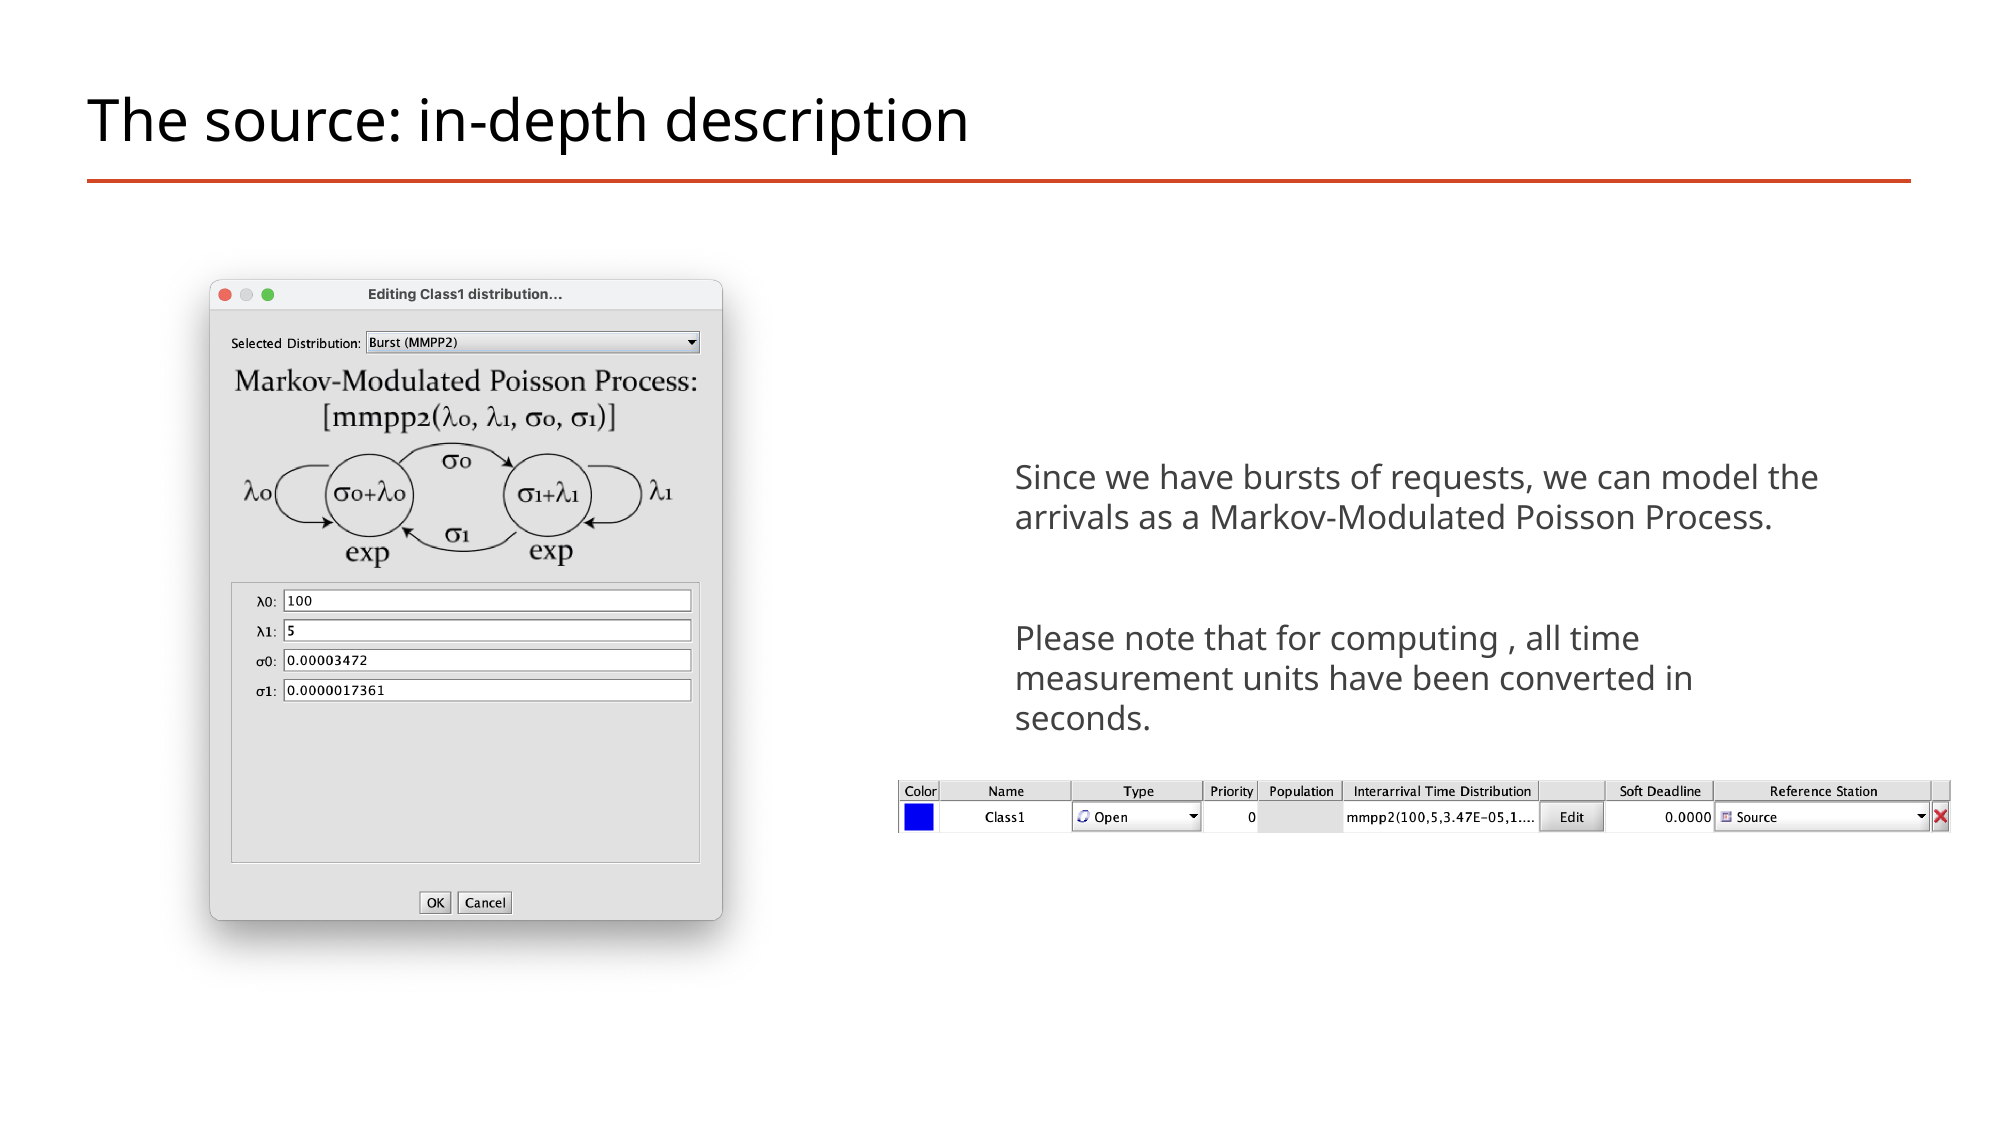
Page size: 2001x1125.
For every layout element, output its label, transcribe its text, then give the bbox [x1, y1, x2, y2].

title The source: in-depth description [72, 70, 1574, 176]
picture [898, 780, 1951, 833]
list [149, 239, 782, 999]
